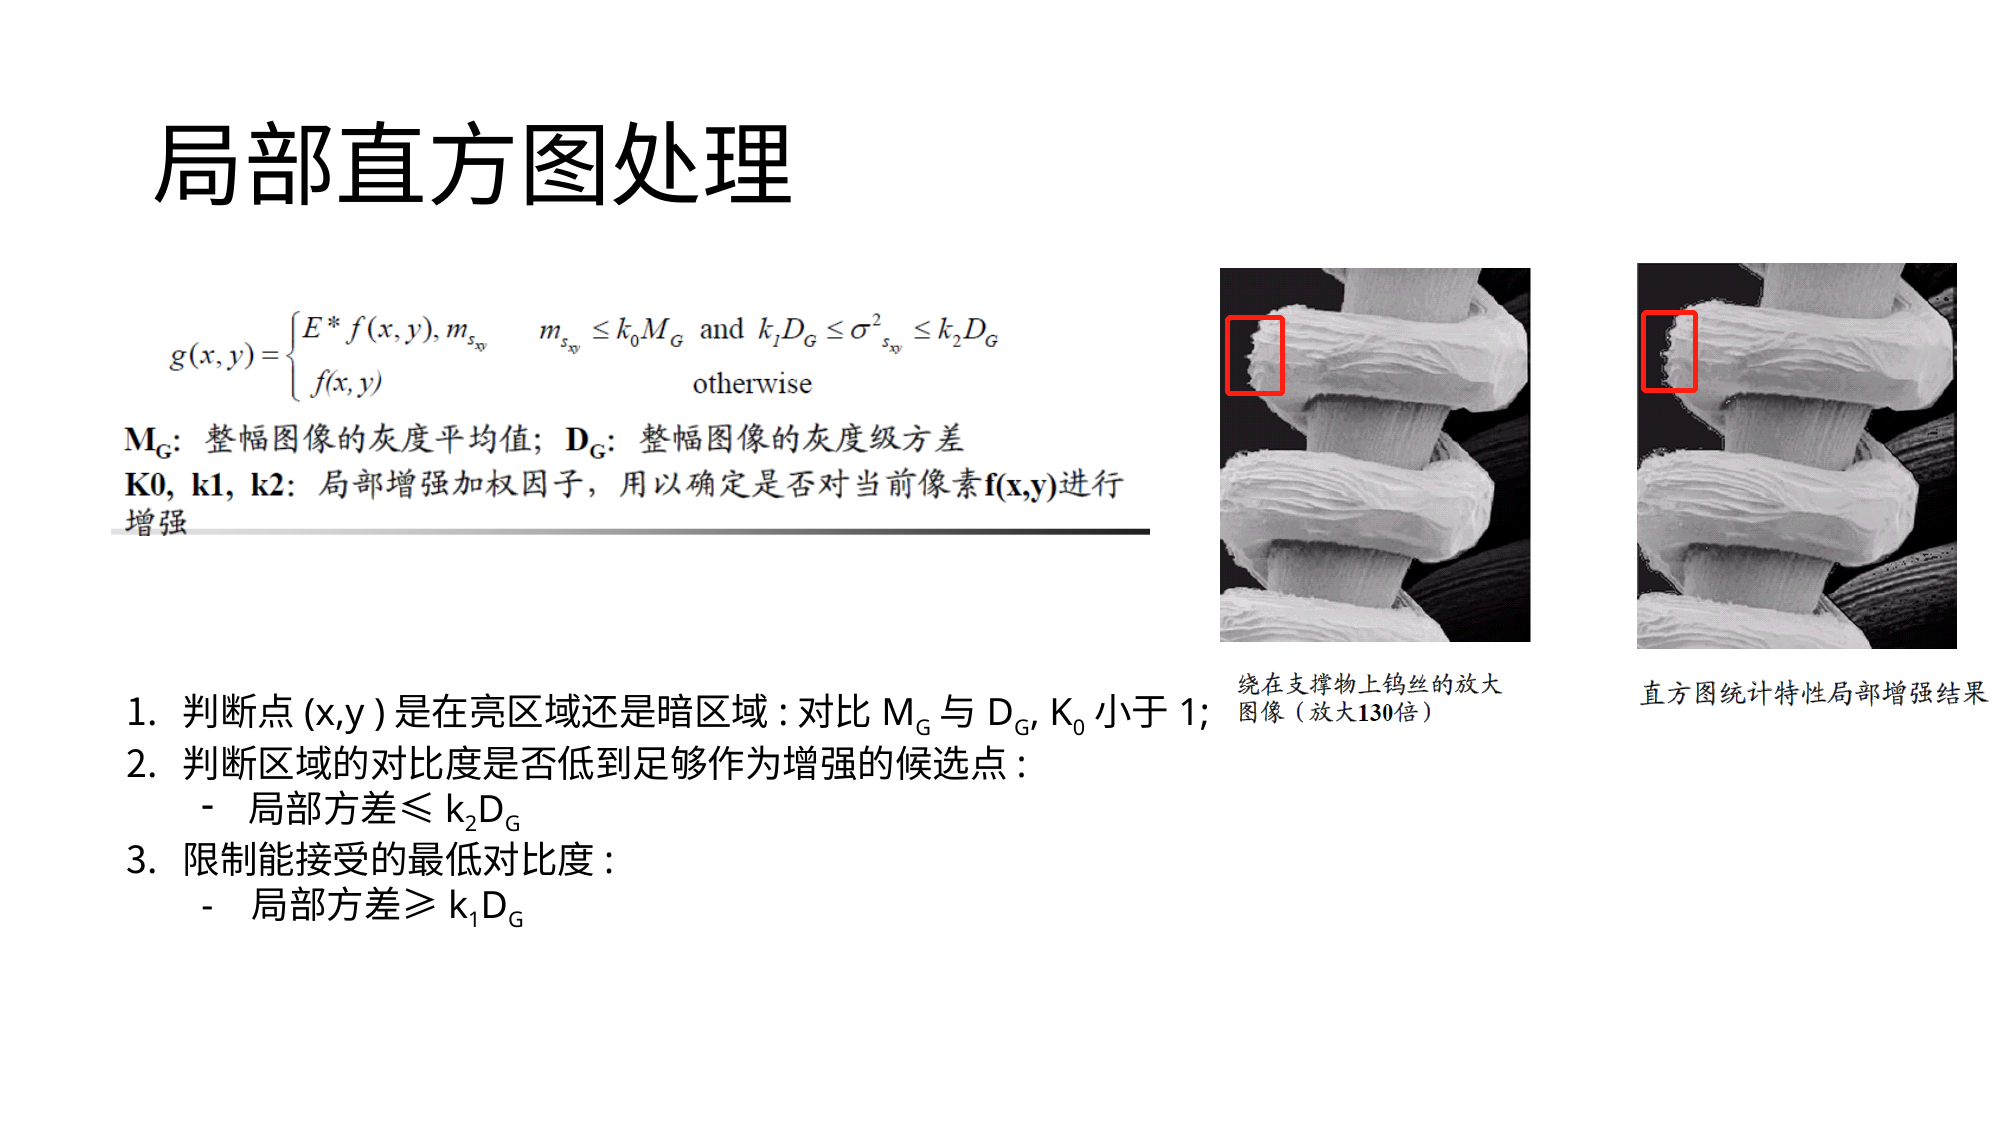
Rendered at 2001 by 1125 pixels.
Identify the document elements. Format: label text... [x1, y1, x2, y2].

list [1206, 263, 2000, 733]
title 局部直方图处理 [137, 59, 1863, 278]
picture [111, 291, 1150, 536]
text_box 判断点(x,y )是在亮区域还是暗区域:对比MG与DG, K0小于1; 判断区域的对比度是否低到足够作为增强的候选点: 局部方差≤k2DG 限制能接受的最低对比度: - 局部方差≥k1DG [111, 680, 1284, 1030]
